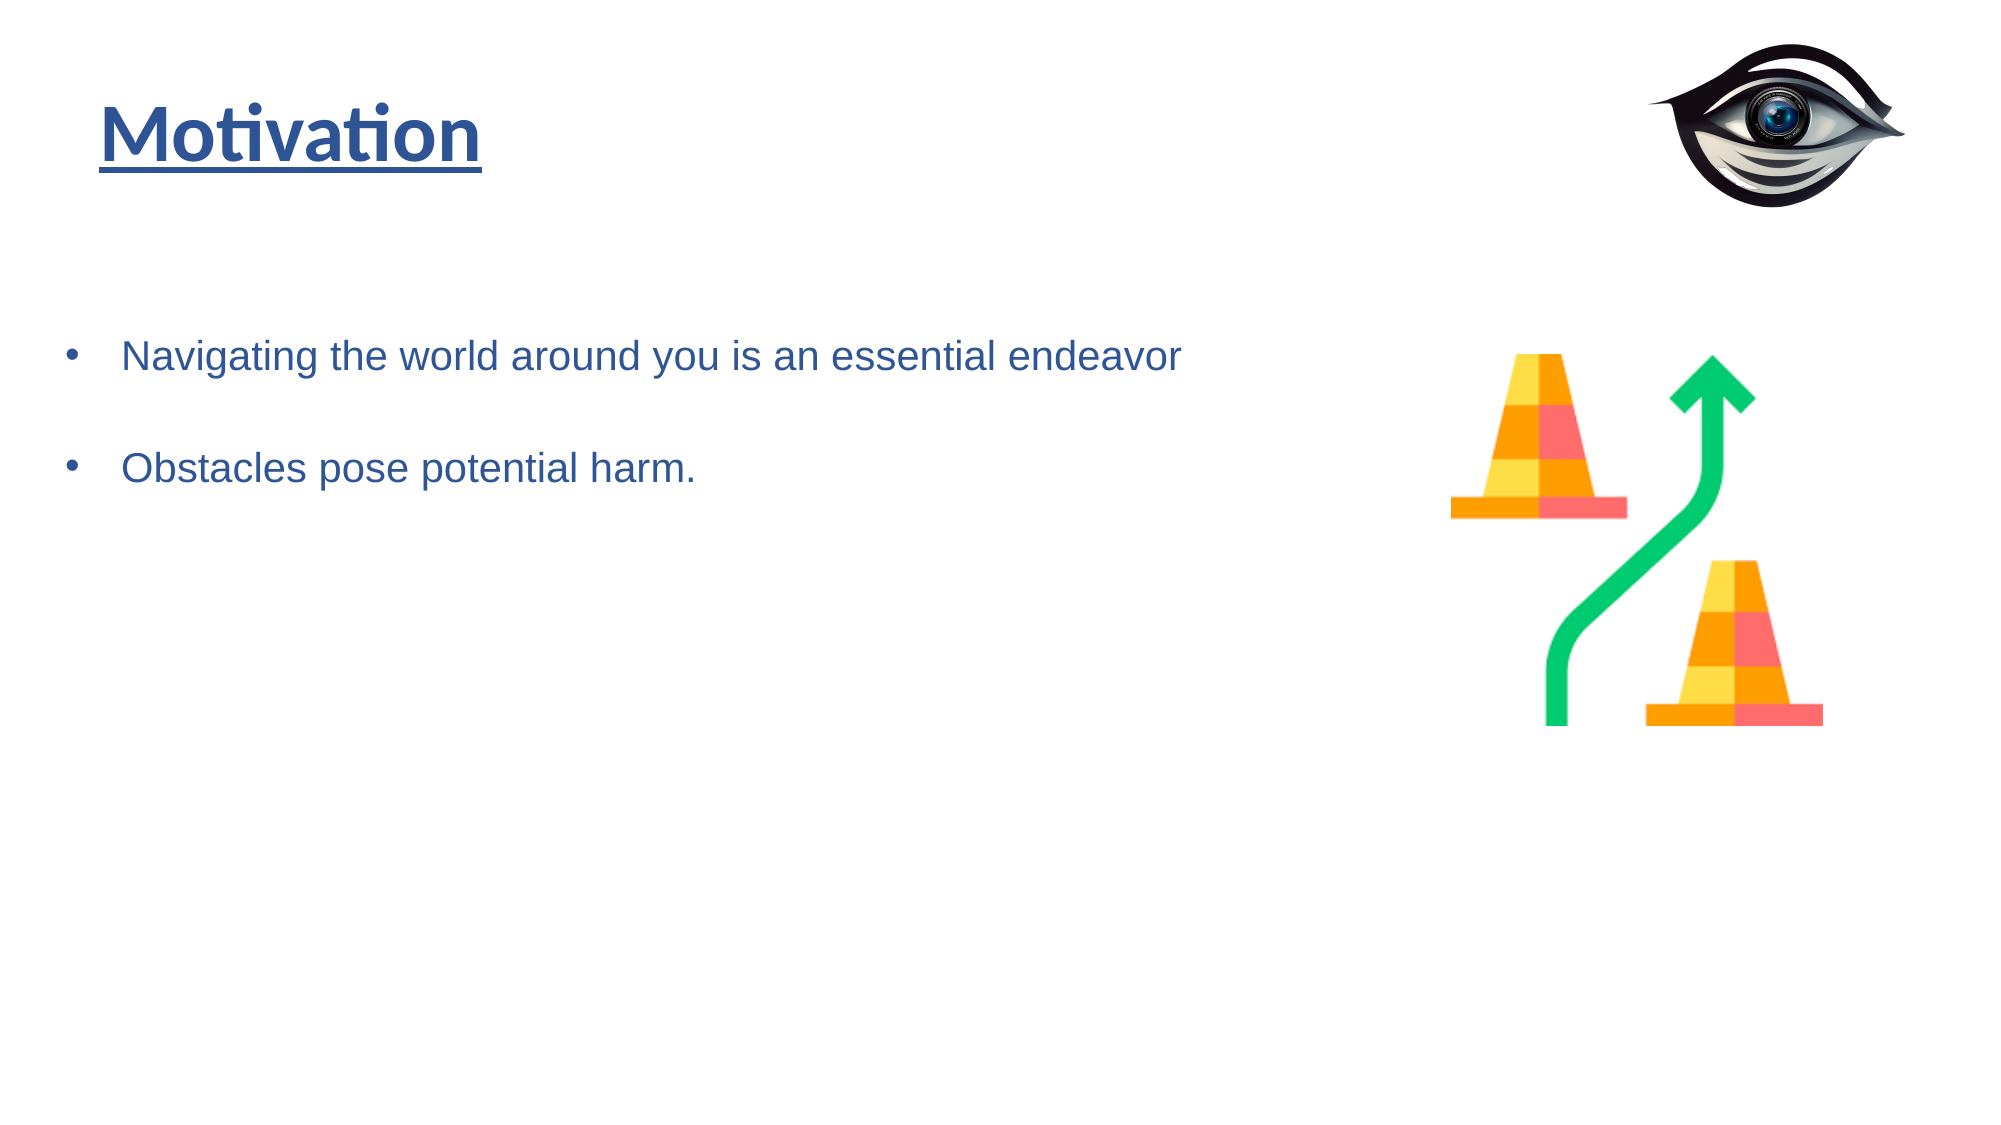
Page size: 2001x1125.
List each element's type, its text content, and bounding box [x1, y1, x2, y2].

text_box Navigating the world around you is an essential endeavor [50, 321, 1415, 387]
text_box Obstacles pose potential harm. [50, 433, 1415, 499]
text_box Motivation [84, 71, 516, 186]
picture [1451, 354, 1823, 726]
picture [1648, 40, 1906, 219]
